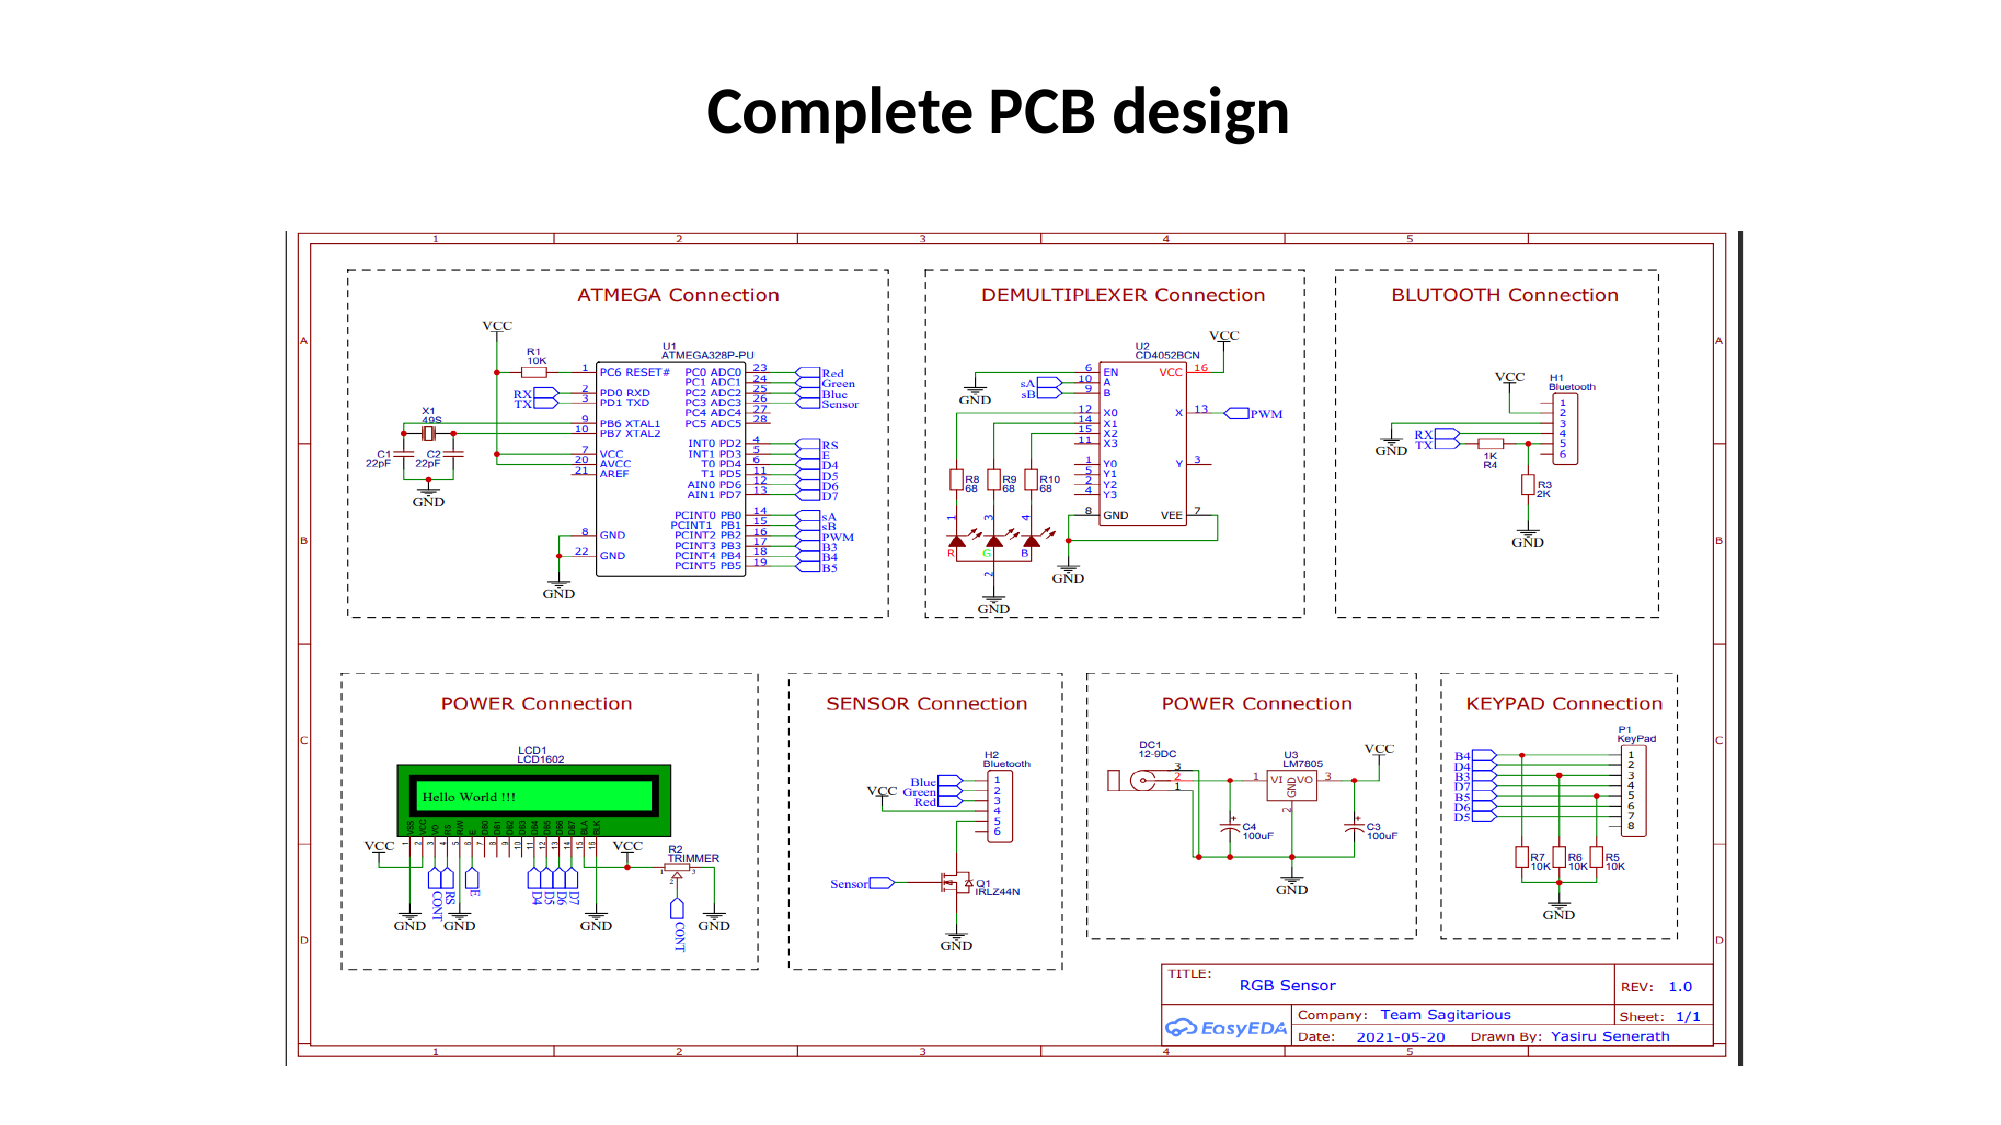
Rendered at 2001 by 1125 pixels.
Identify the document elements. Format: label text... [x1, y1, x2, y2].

picture [285, 231, 1744, 1066]
text_box Complete PCB design [692, 59, 1308, 154]
